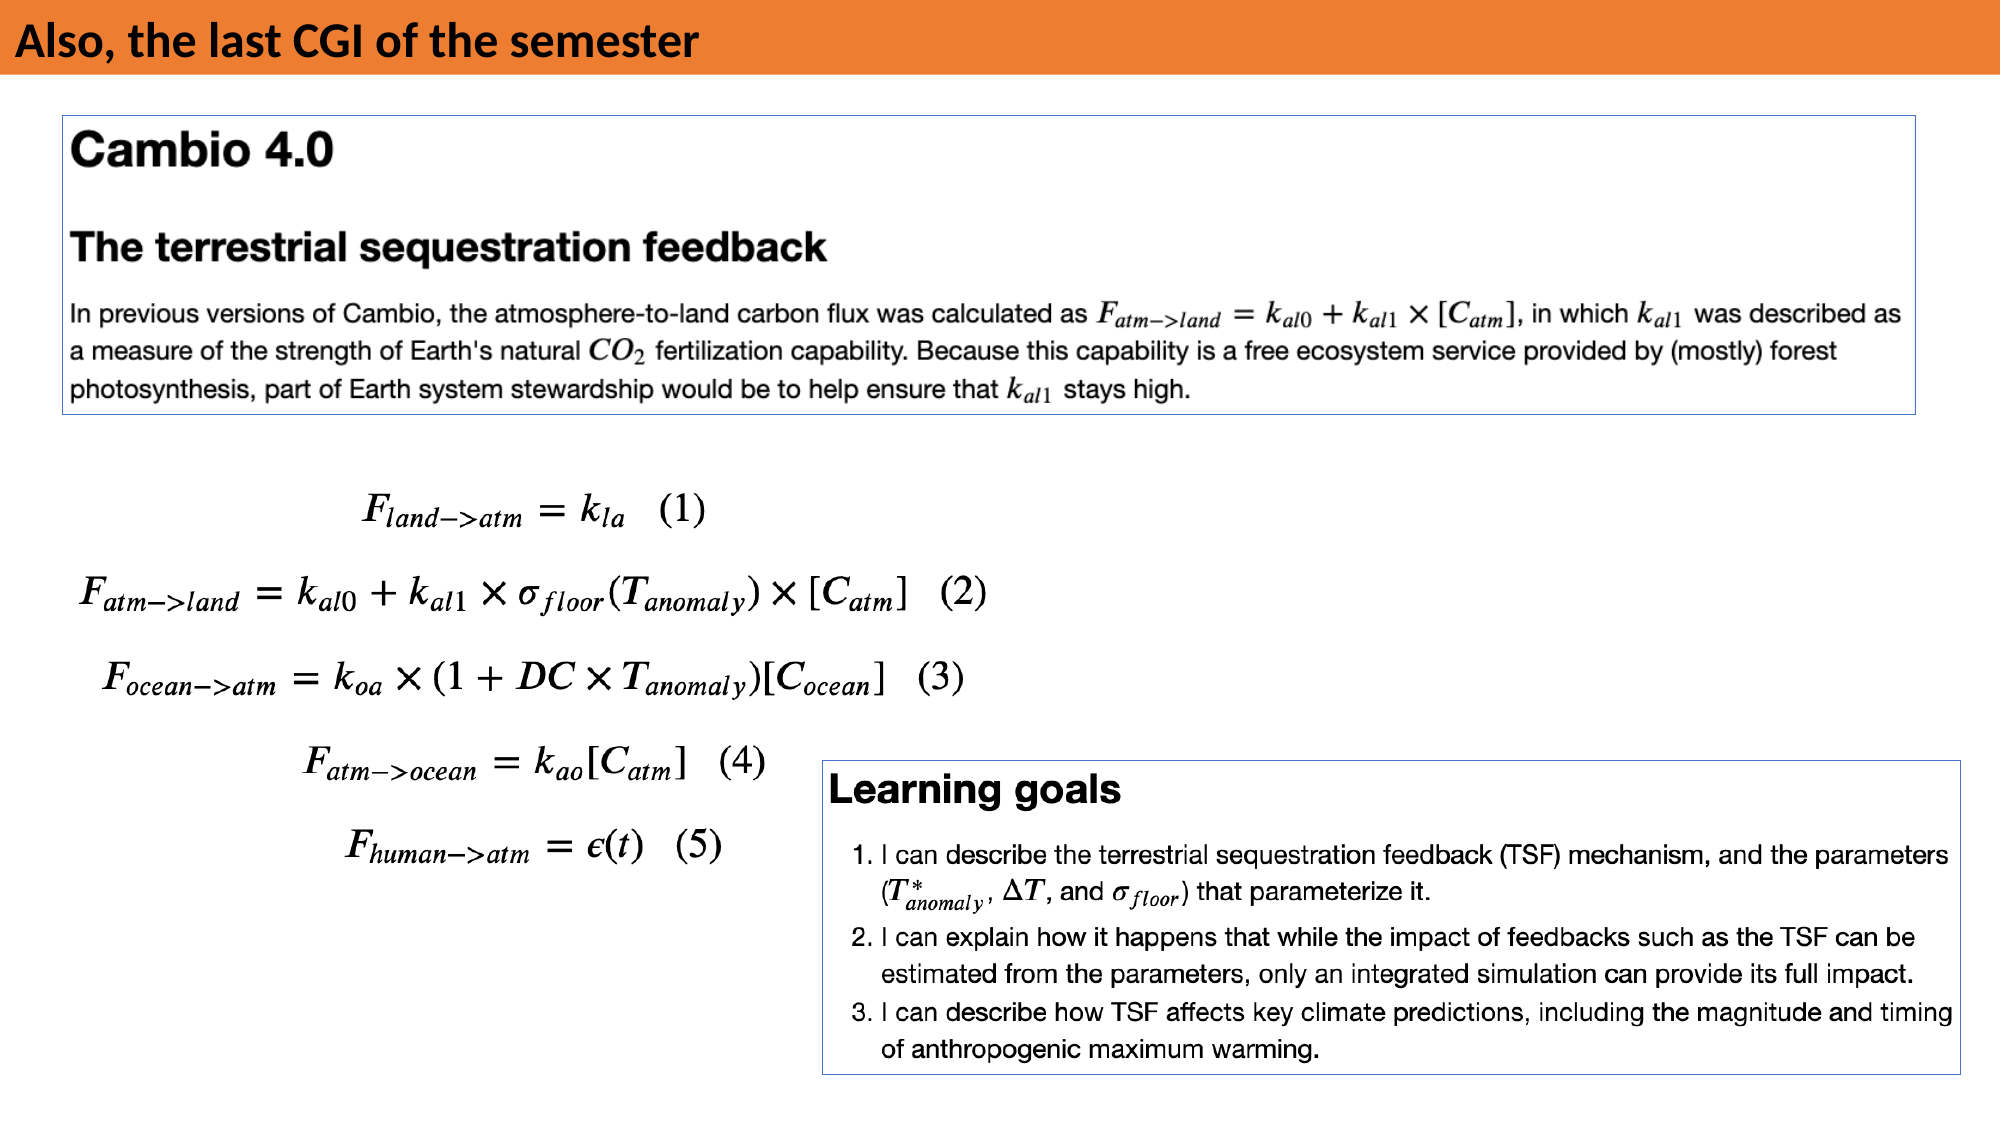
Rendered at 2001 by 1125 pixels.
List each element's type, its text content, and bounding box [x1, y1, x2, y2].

text_box Also, the last CGI of the semester [0, 0, 2000, 75]
picture [62, 115, 1916, 415]
picture [62, 463, 1961, 1075]
